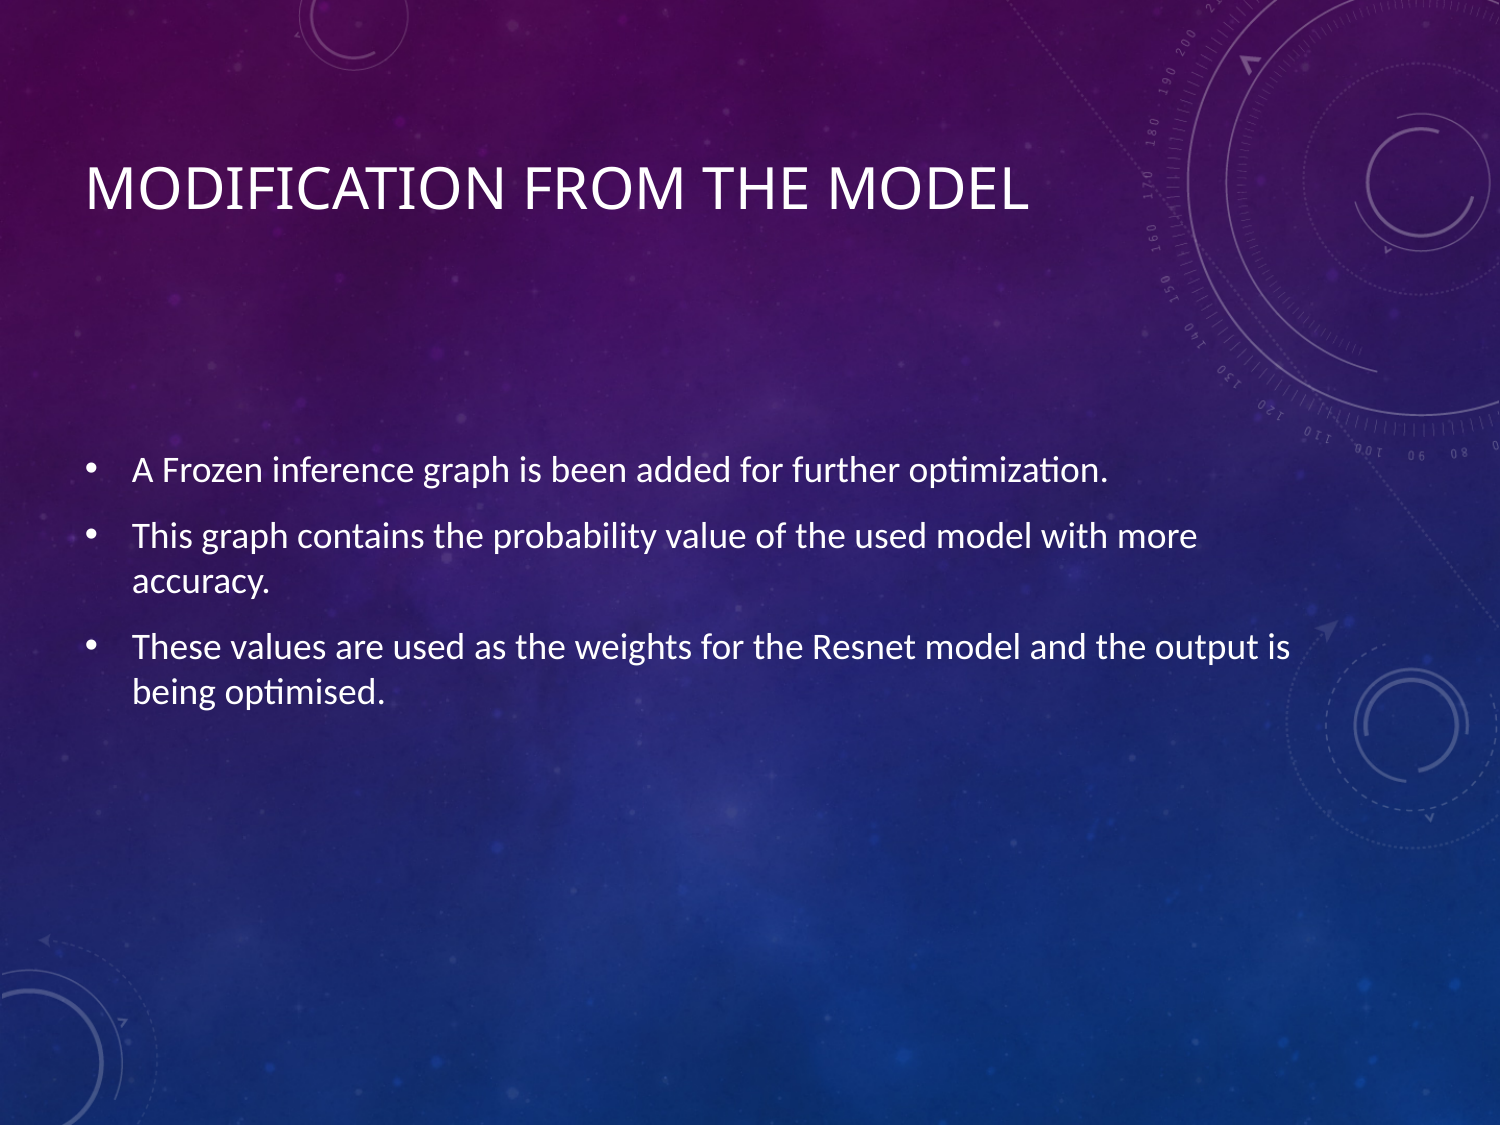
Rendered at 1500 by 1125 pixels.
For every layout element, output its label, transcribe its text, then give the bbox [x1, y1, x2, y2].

title Modification from the model [69, 66, 1345, 278]
list A Frozen inference graph is been added for further optimization. This graph contains the probability value of the used model with more accuracy. These values are used as the weights for the Resnet model and the output is being optimised. [69, 278, 1345, 878]
picture [0, 0, 1500, 1125]
